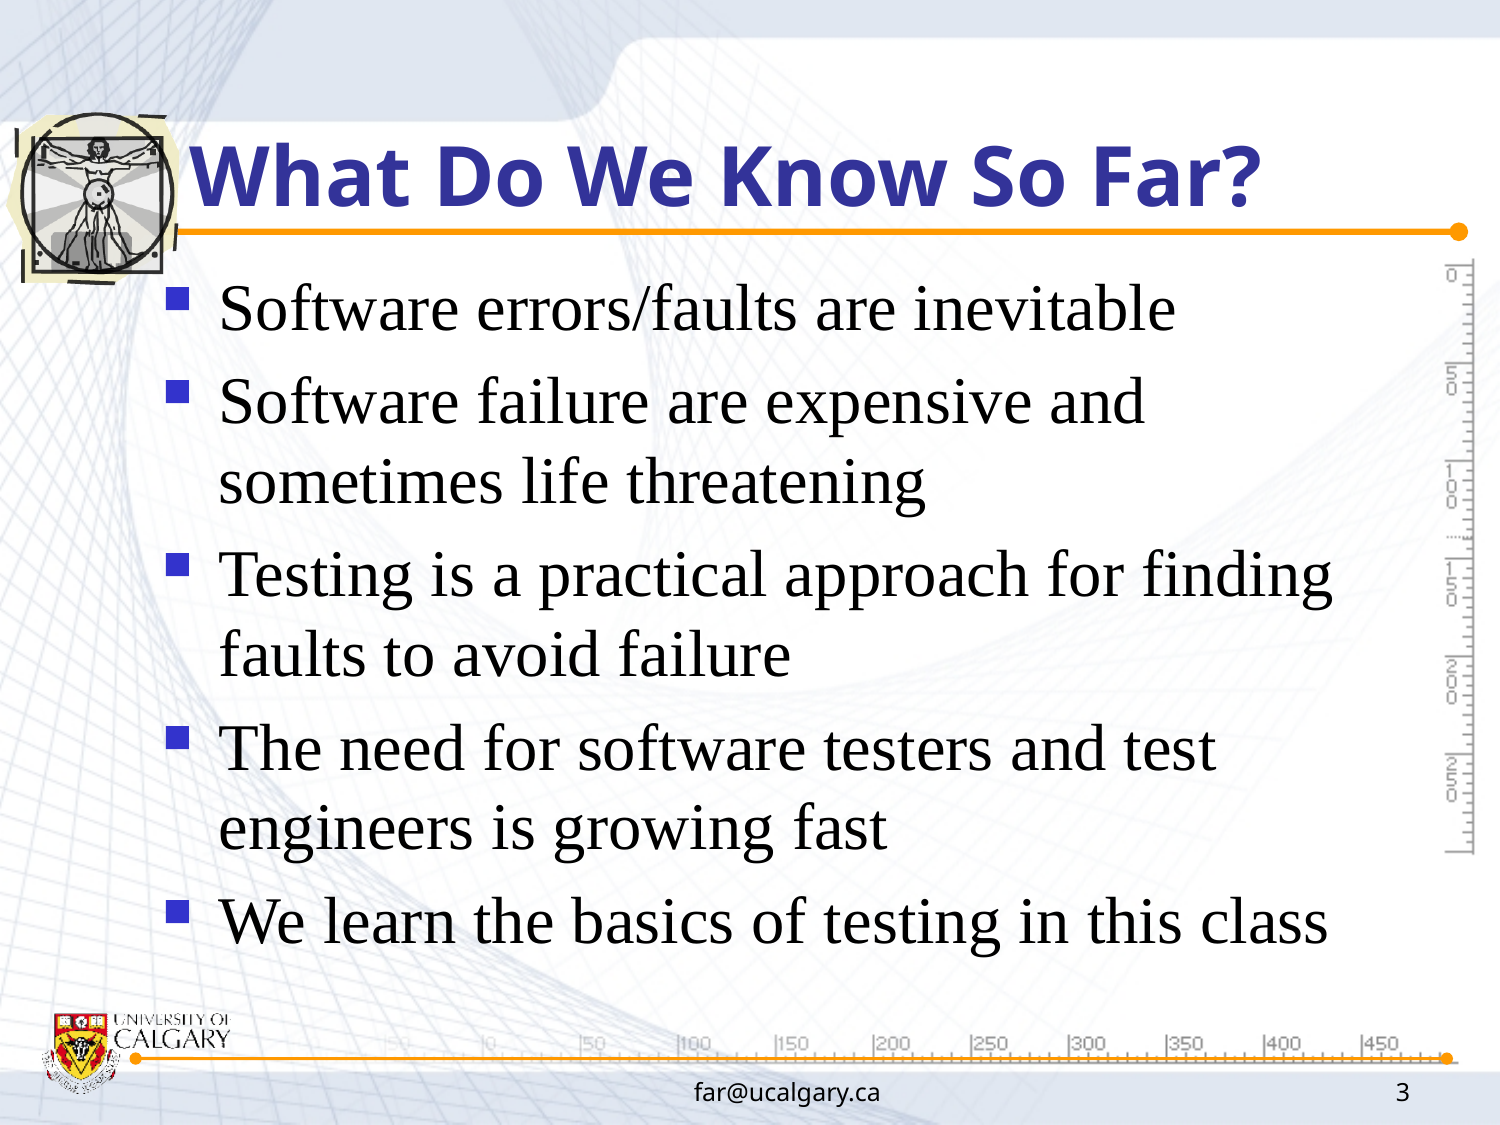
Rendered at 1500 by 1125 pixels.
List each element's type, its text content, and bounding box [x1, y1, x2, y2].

title What Do We Know So Far? [174, 42, 1468, 231]
footer far@ucalgary.ca [549, 1051, 1026, 1118]
picture [0, 0, 1500, 1125]
slide_number 3 [1112, 1051, 1426, 1118]
list Software errors/faults are inevitable Software failure are expensive and sometimes life threatening Testing is a practical approach for finding faults to avoid failure The need for software testers and test engineers is growing fast We learn the basics of testing in this class [147, 255, 1461, 1000]
